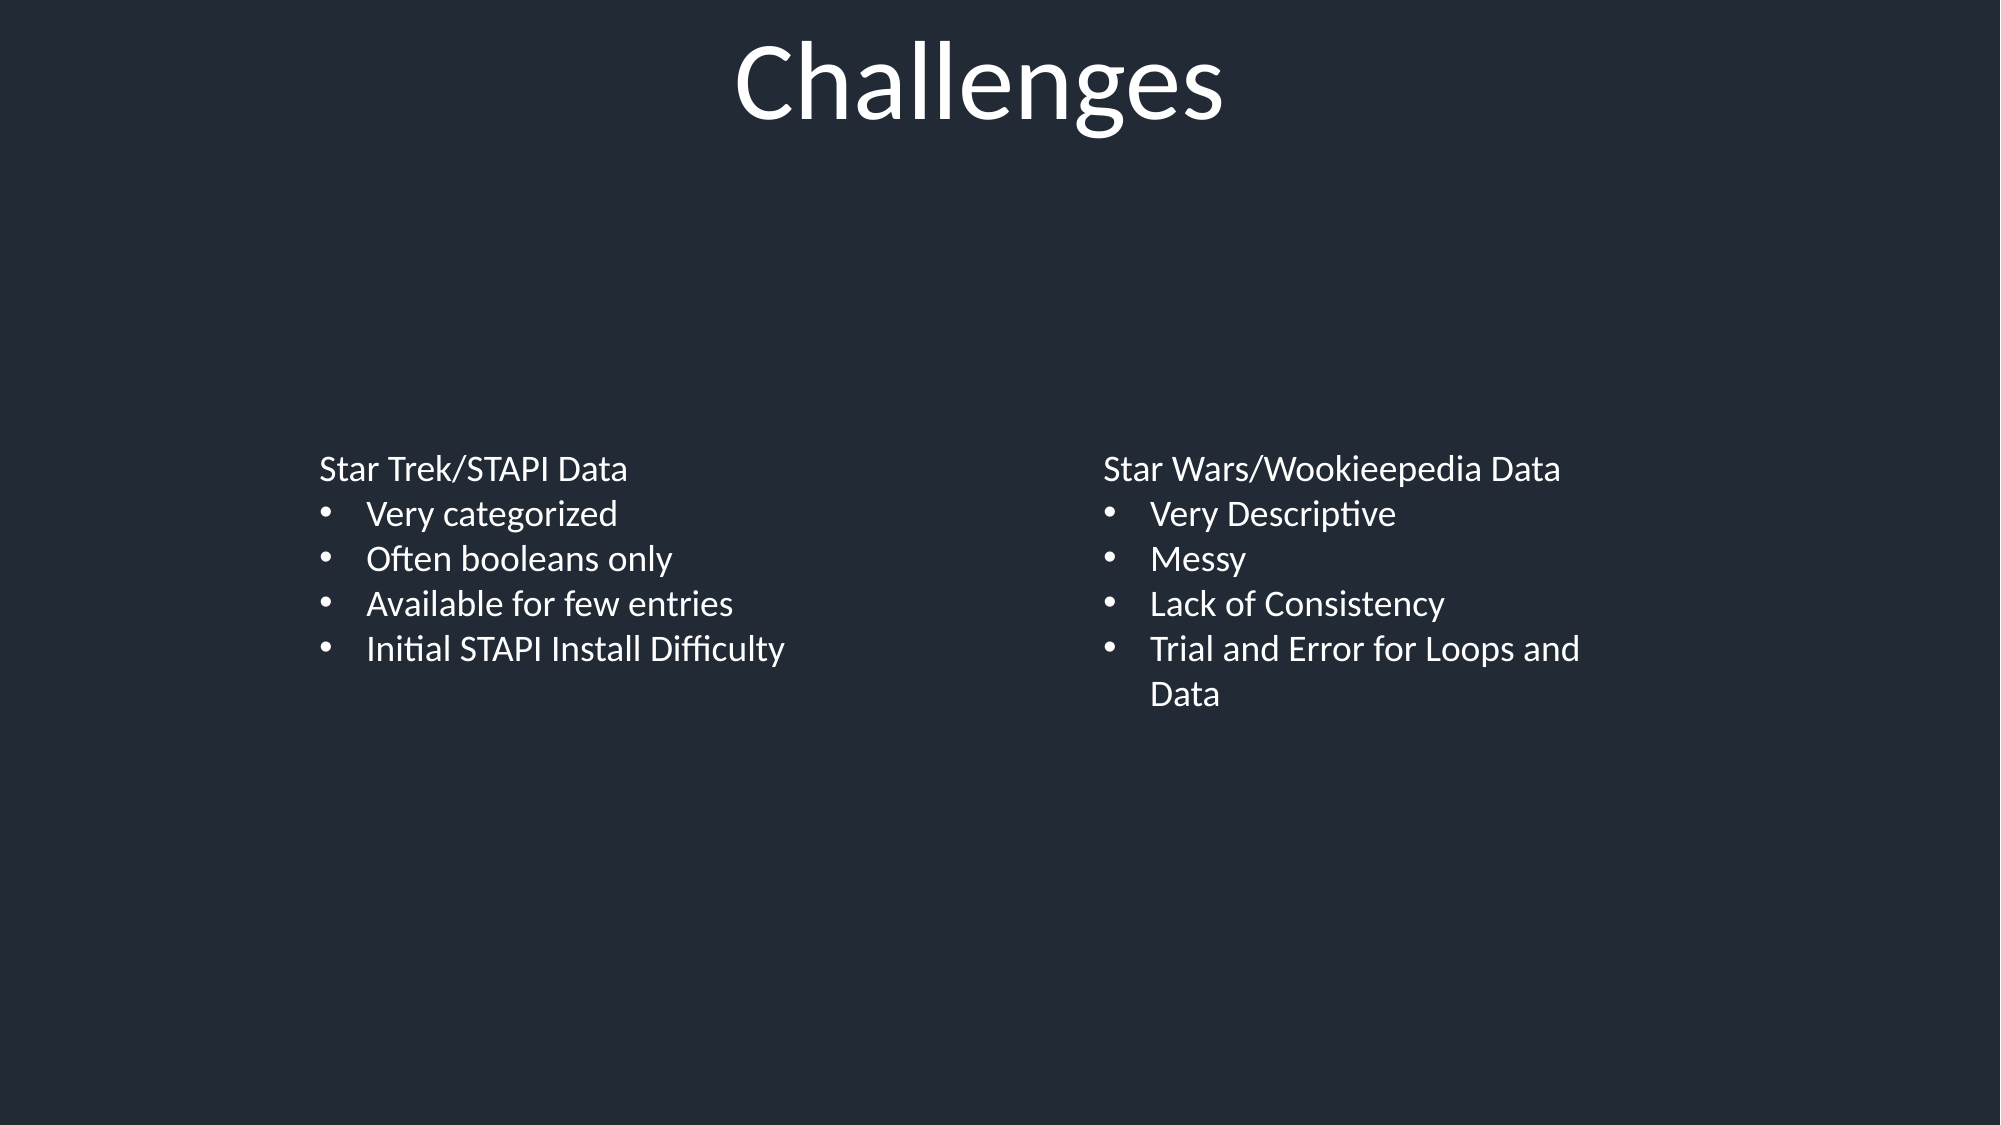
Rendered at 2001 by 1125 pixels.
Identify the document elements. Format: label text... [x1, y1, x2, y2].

text_box Star Trek/STAPI Data Very categorized Often booleans only Available for few entries Initial STAPI Install Difficulty [304, 436, 823, 677]
text_box Star Wars/Wookieepedia Data Very Descriptive Messy Lack of Consistency Trial and Error for Loops and Data [1088, 436, 1607, 767]
text_box Challenges [719, 0, 1256, 150]
